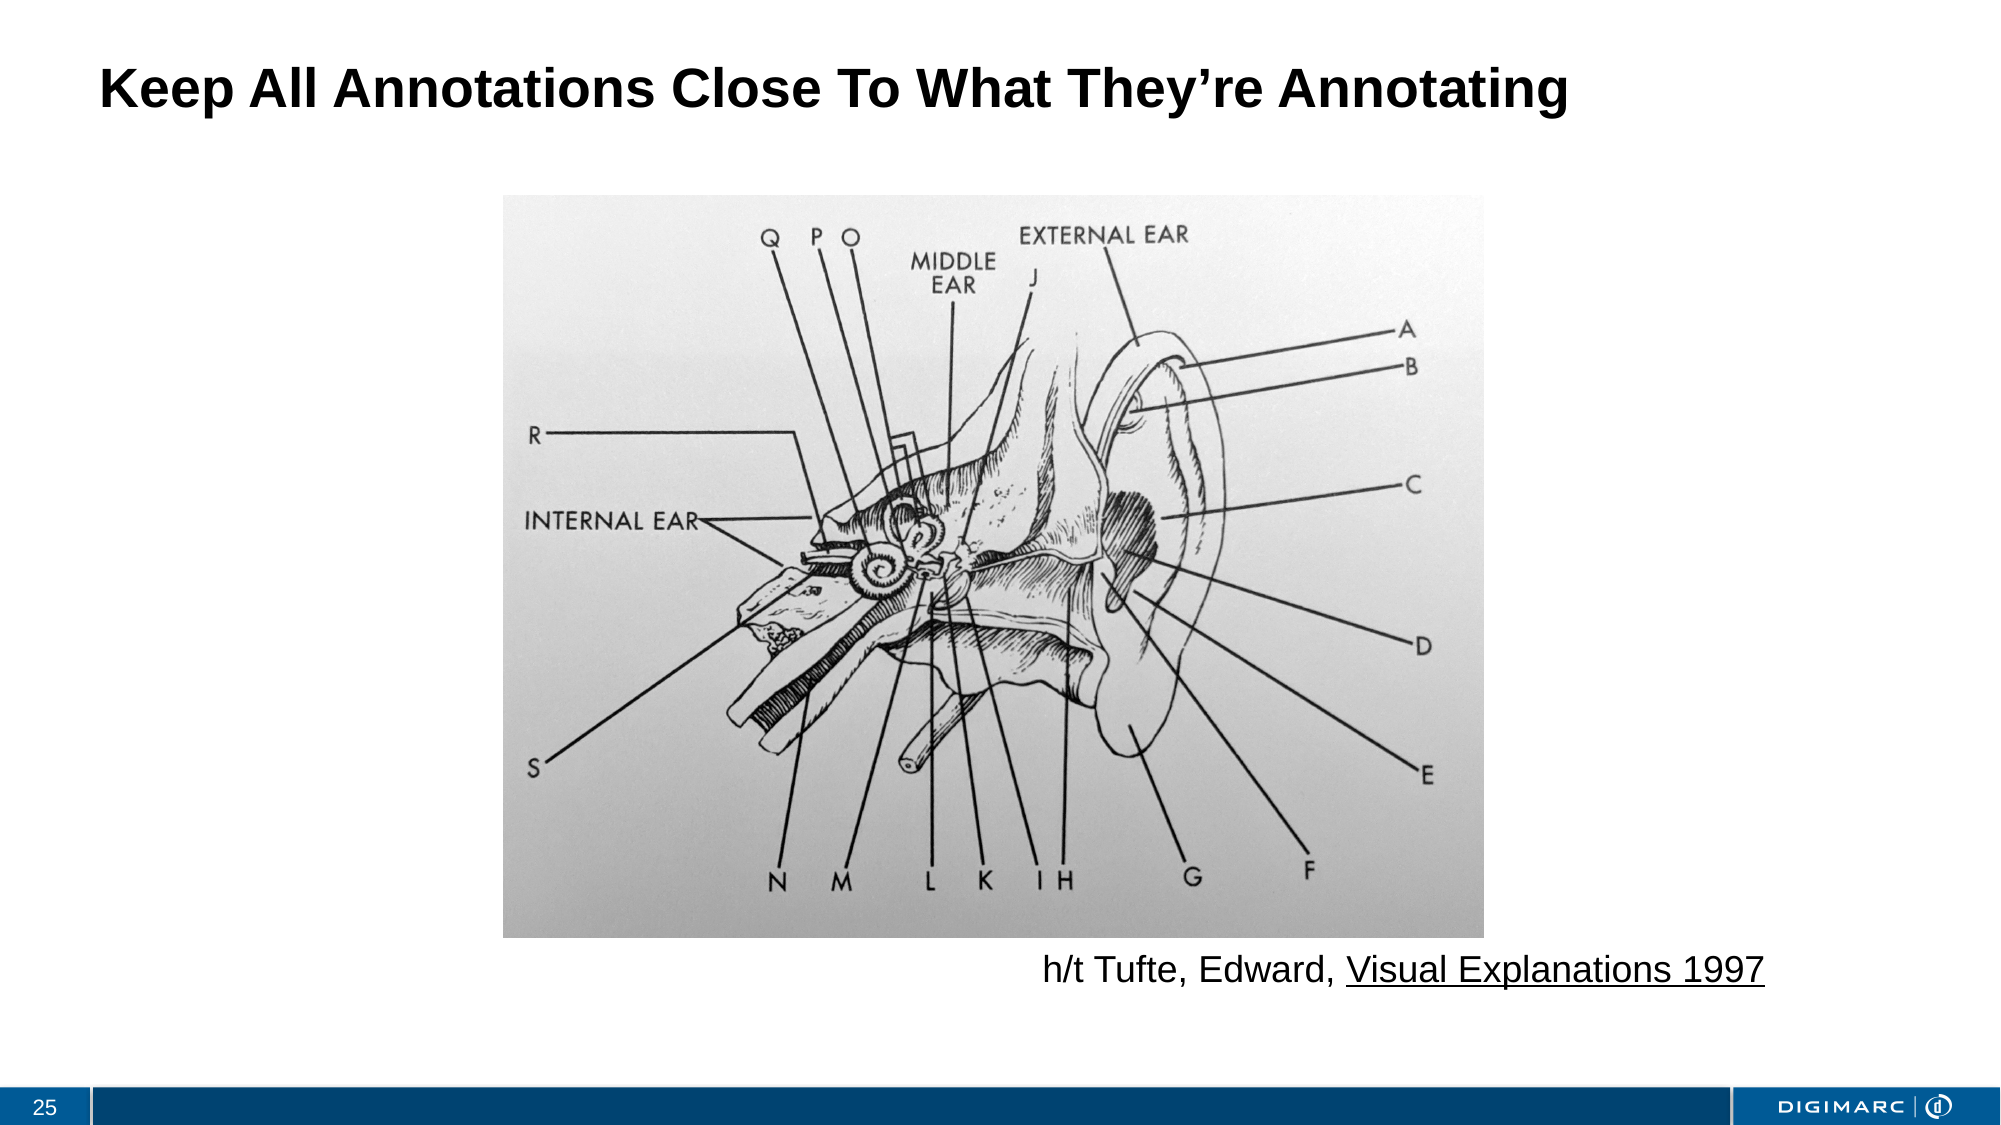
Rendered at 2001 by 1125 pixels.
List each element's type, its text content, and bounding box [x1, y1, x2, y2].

text_box h/t Tufte, Edward, Visual Explanations 1997 [1027, 937, 1825, 998]
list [503, 194, 1485, 938]
picture [1779, 1094, 1952, 1119]
title Keep All Annotations Close To What They’re Annotating [84, 45, 1902, 150]
